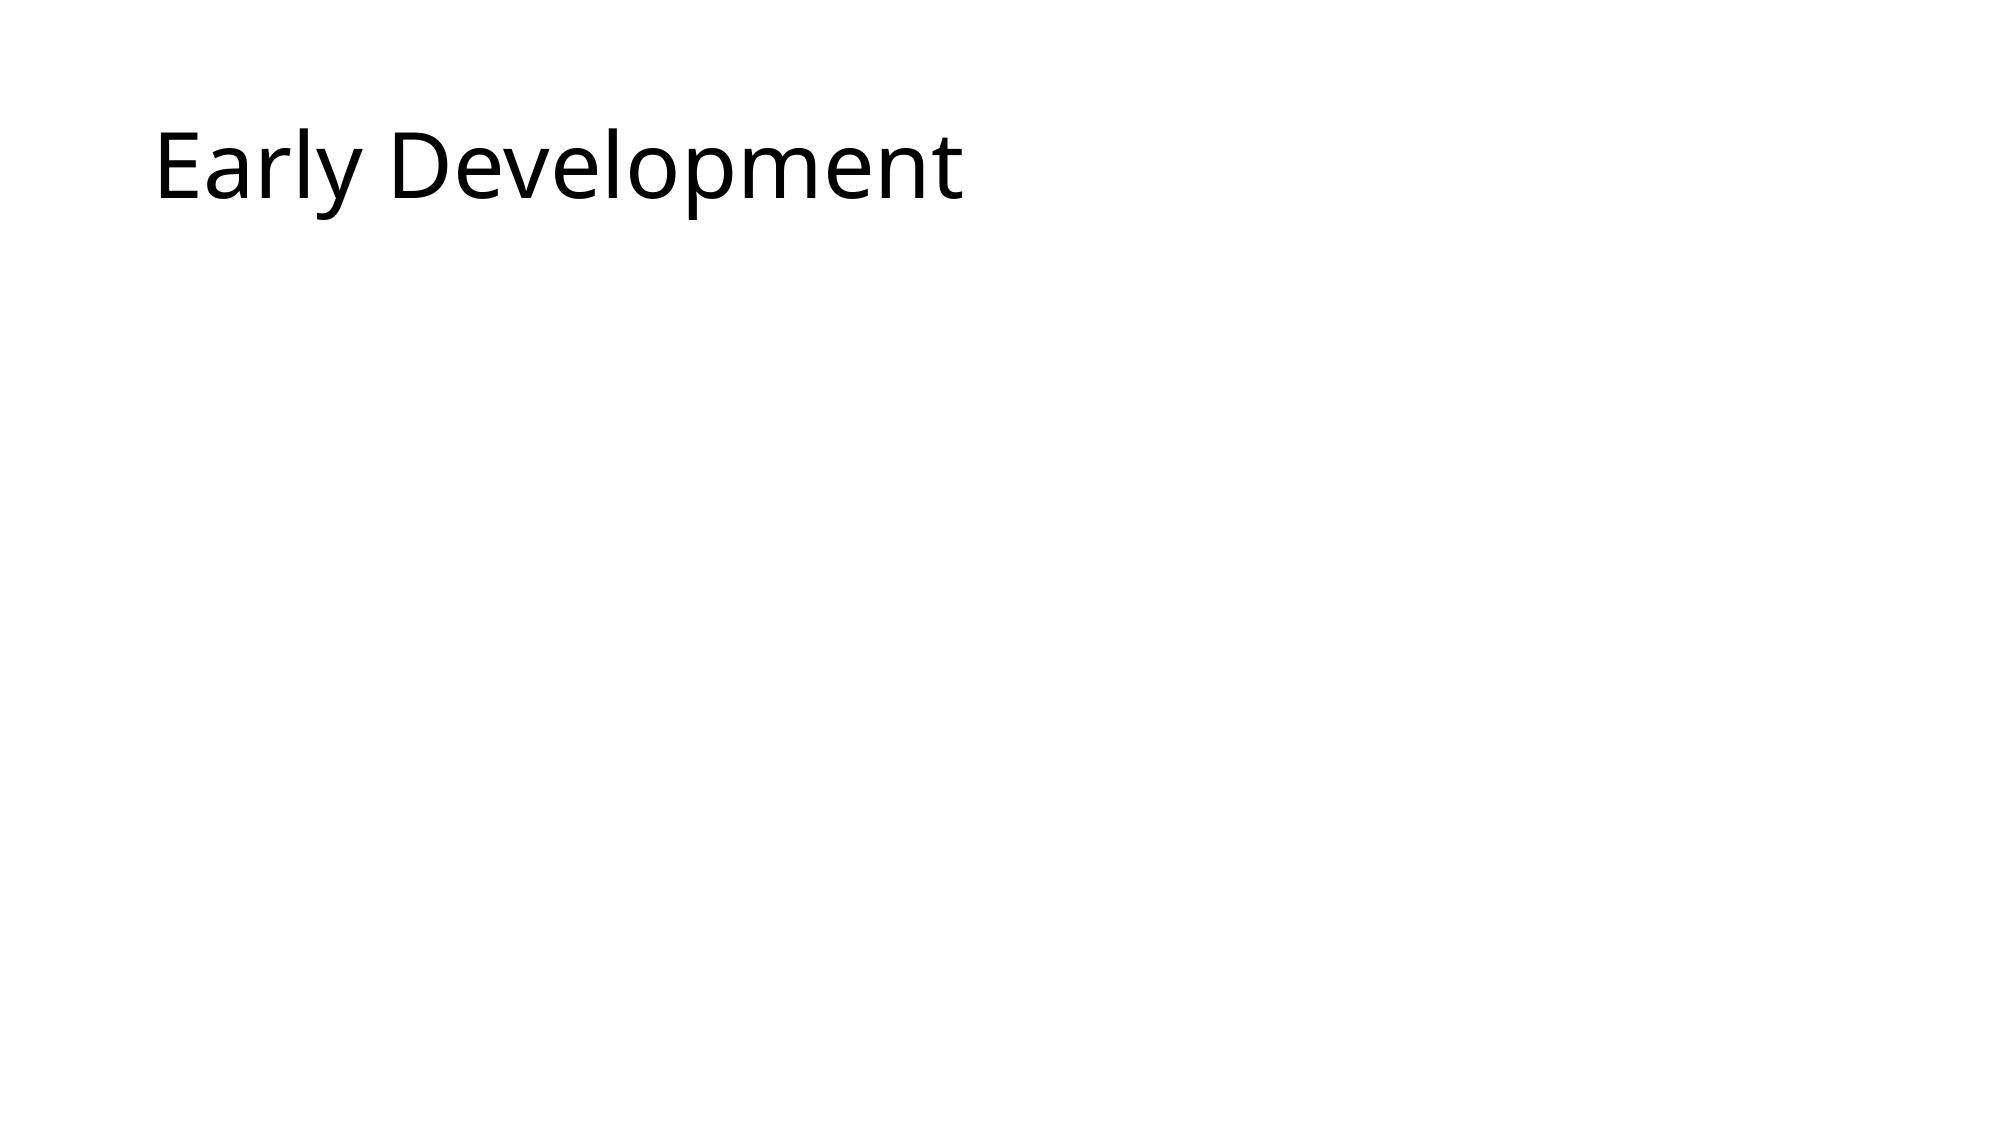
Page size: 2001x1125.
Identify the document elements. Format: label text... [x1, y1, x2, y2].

title Early Development [137, 59, 1863, 278]
